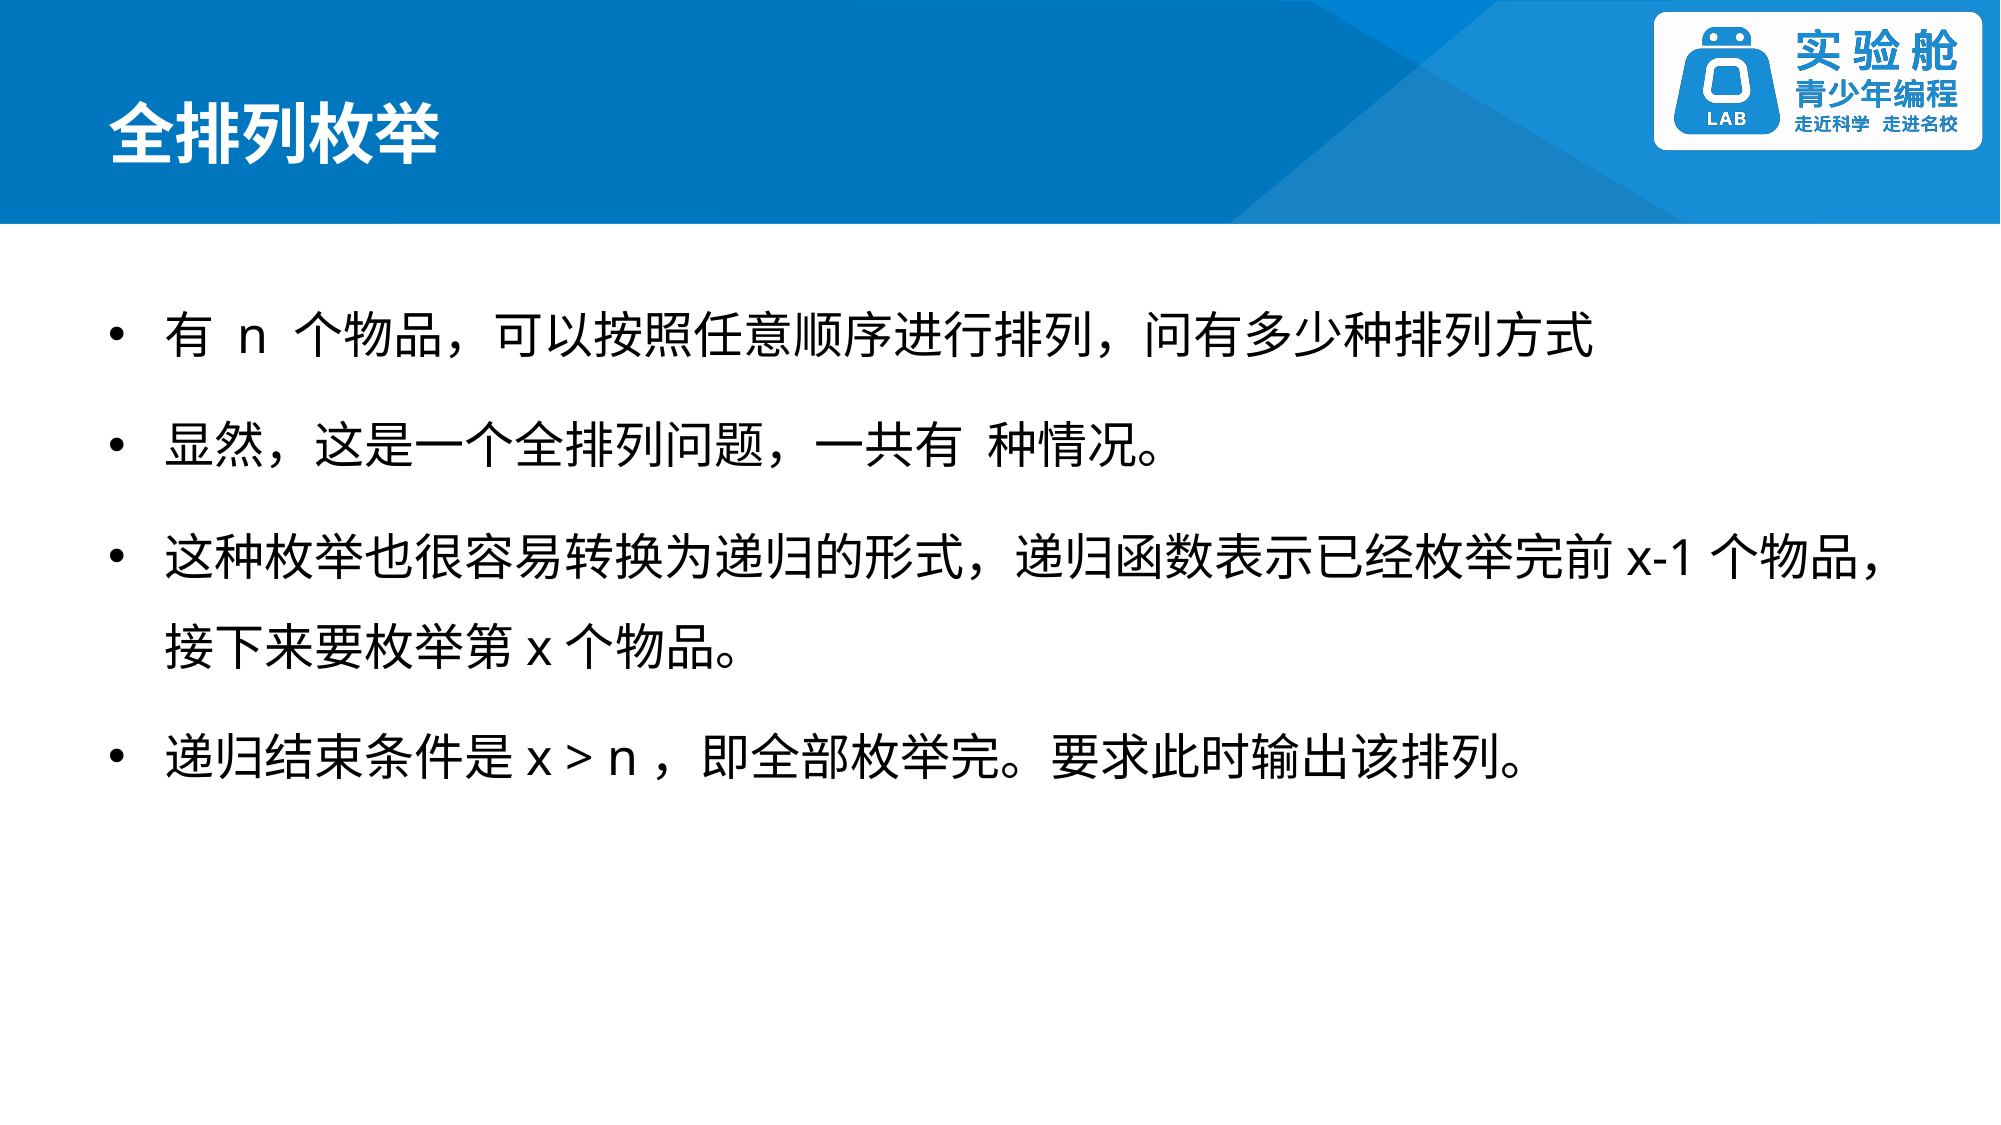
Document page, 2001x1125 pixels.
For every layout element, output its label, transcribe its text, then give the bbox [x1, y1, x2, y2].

list 全排列枚举 [93, 93, 1547, 186]
picture [1638, 0, 2000, 163]
